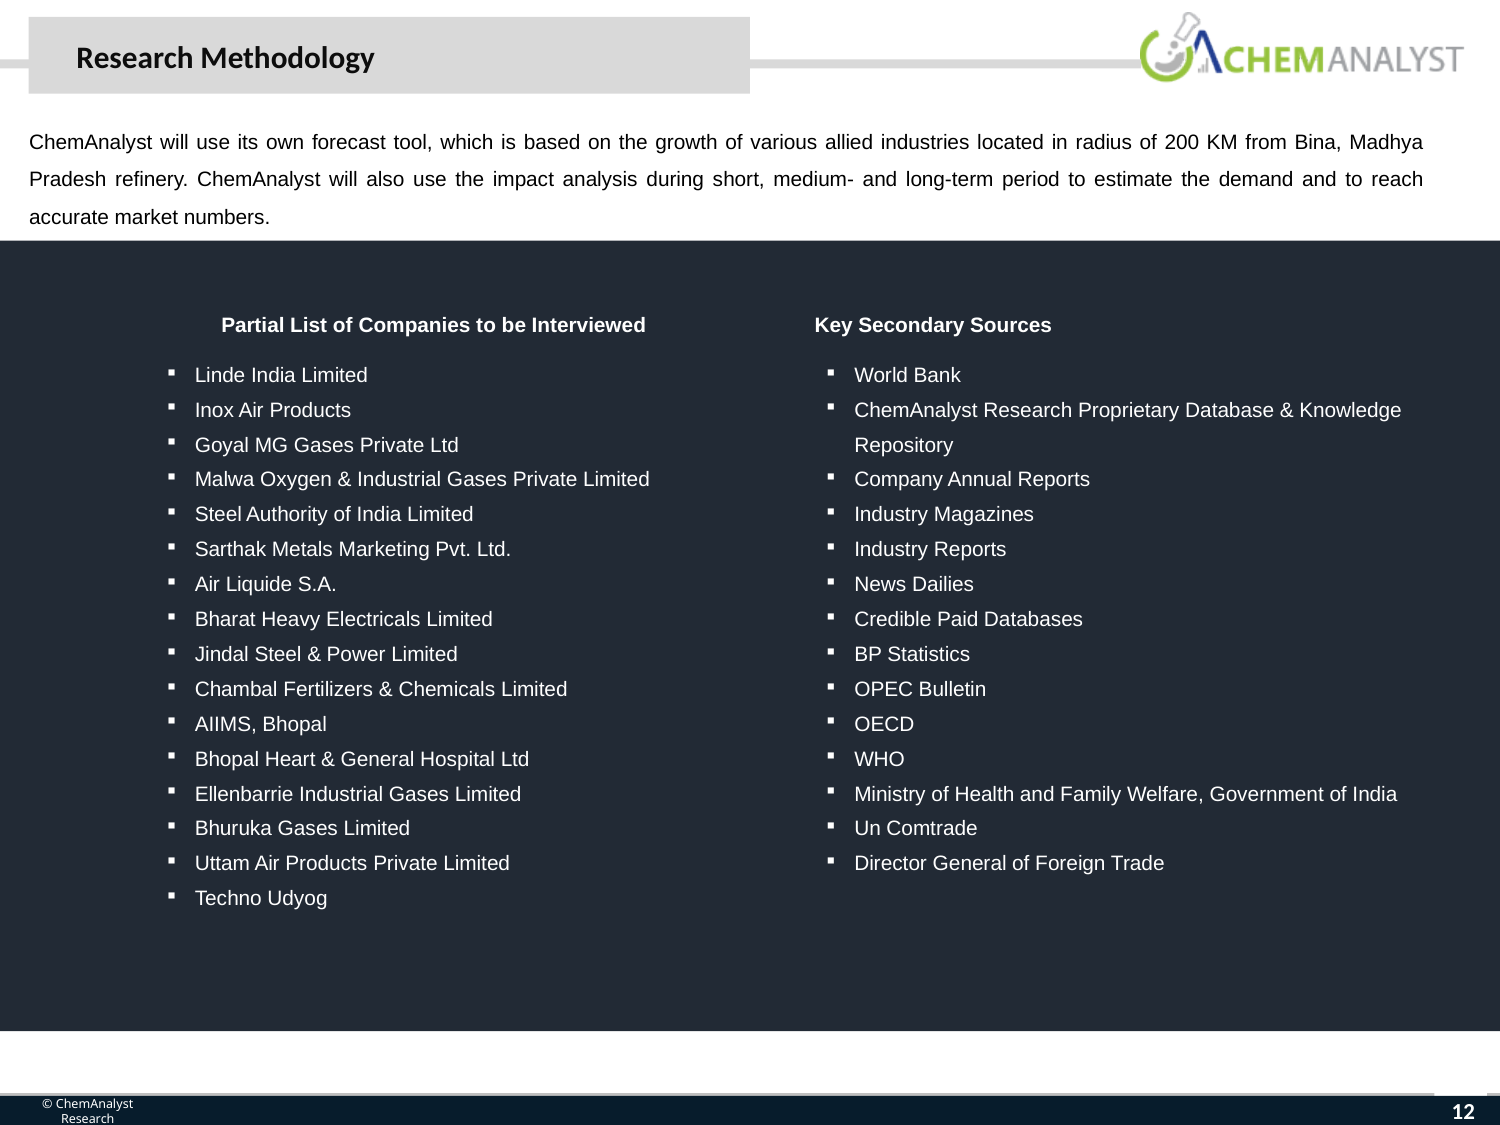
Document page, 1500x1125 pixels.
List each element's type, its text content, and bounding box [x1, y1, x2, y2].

text_box Research Methodology [61, 29, 718, 82]
table_header Partial List of Companies to be Interviewed [62, 283, 736, 344]
table_cell Linde India Limited Inox Air Products Goyal MG Gases Private Ltd Malwa Oxygen & Industrial Gases Private Limited Steel Authority of India Limited Sarthak Metals Marketing Pvt. Ltd. Air Liquide S.A. Bharat Heavy Electricals Limited Jindal Steel & Power Limited Chambal Fertilizers & Chemicals Limited AIIMS, Bhopal Bhopal Heart & General Hospital Ltd Ellenbarrie Industrial Gases Limited Bhuruka Gases Limited Uttam Air Products Private Limited Techno Udyog [62, 344, 736, 953]
table_cell World Bank ChemAnalyst Research Proprietary Database & Knowledge Repository Company Annual Reports Industry Magazines Industry Reports News Dailies Credible Paid Databases BP Statistics OPEC Bulletin OECD WHO Ministry of Health and Family Welfare, Government of India Un Comtrade Director General of Foreign Trade [736, 344, 1420, 953]
text_box [0, 240, 1500, 1032]
text_box ChemAnalyst will use its own forecast tool, which is based on the growth of various allied industries located in radius of 200 KM from Bina, Madhya Pradesh refinery. ChemAnalyst will also use the impact analysis during short, medium- and long-term period to estimate the demand and to reach accurate market numbers. [14, 108, 1439, 240]
table_header Key Secondary Sources [736, 283, 1420, 344]
picture [1140, 12, 1474, 99]
